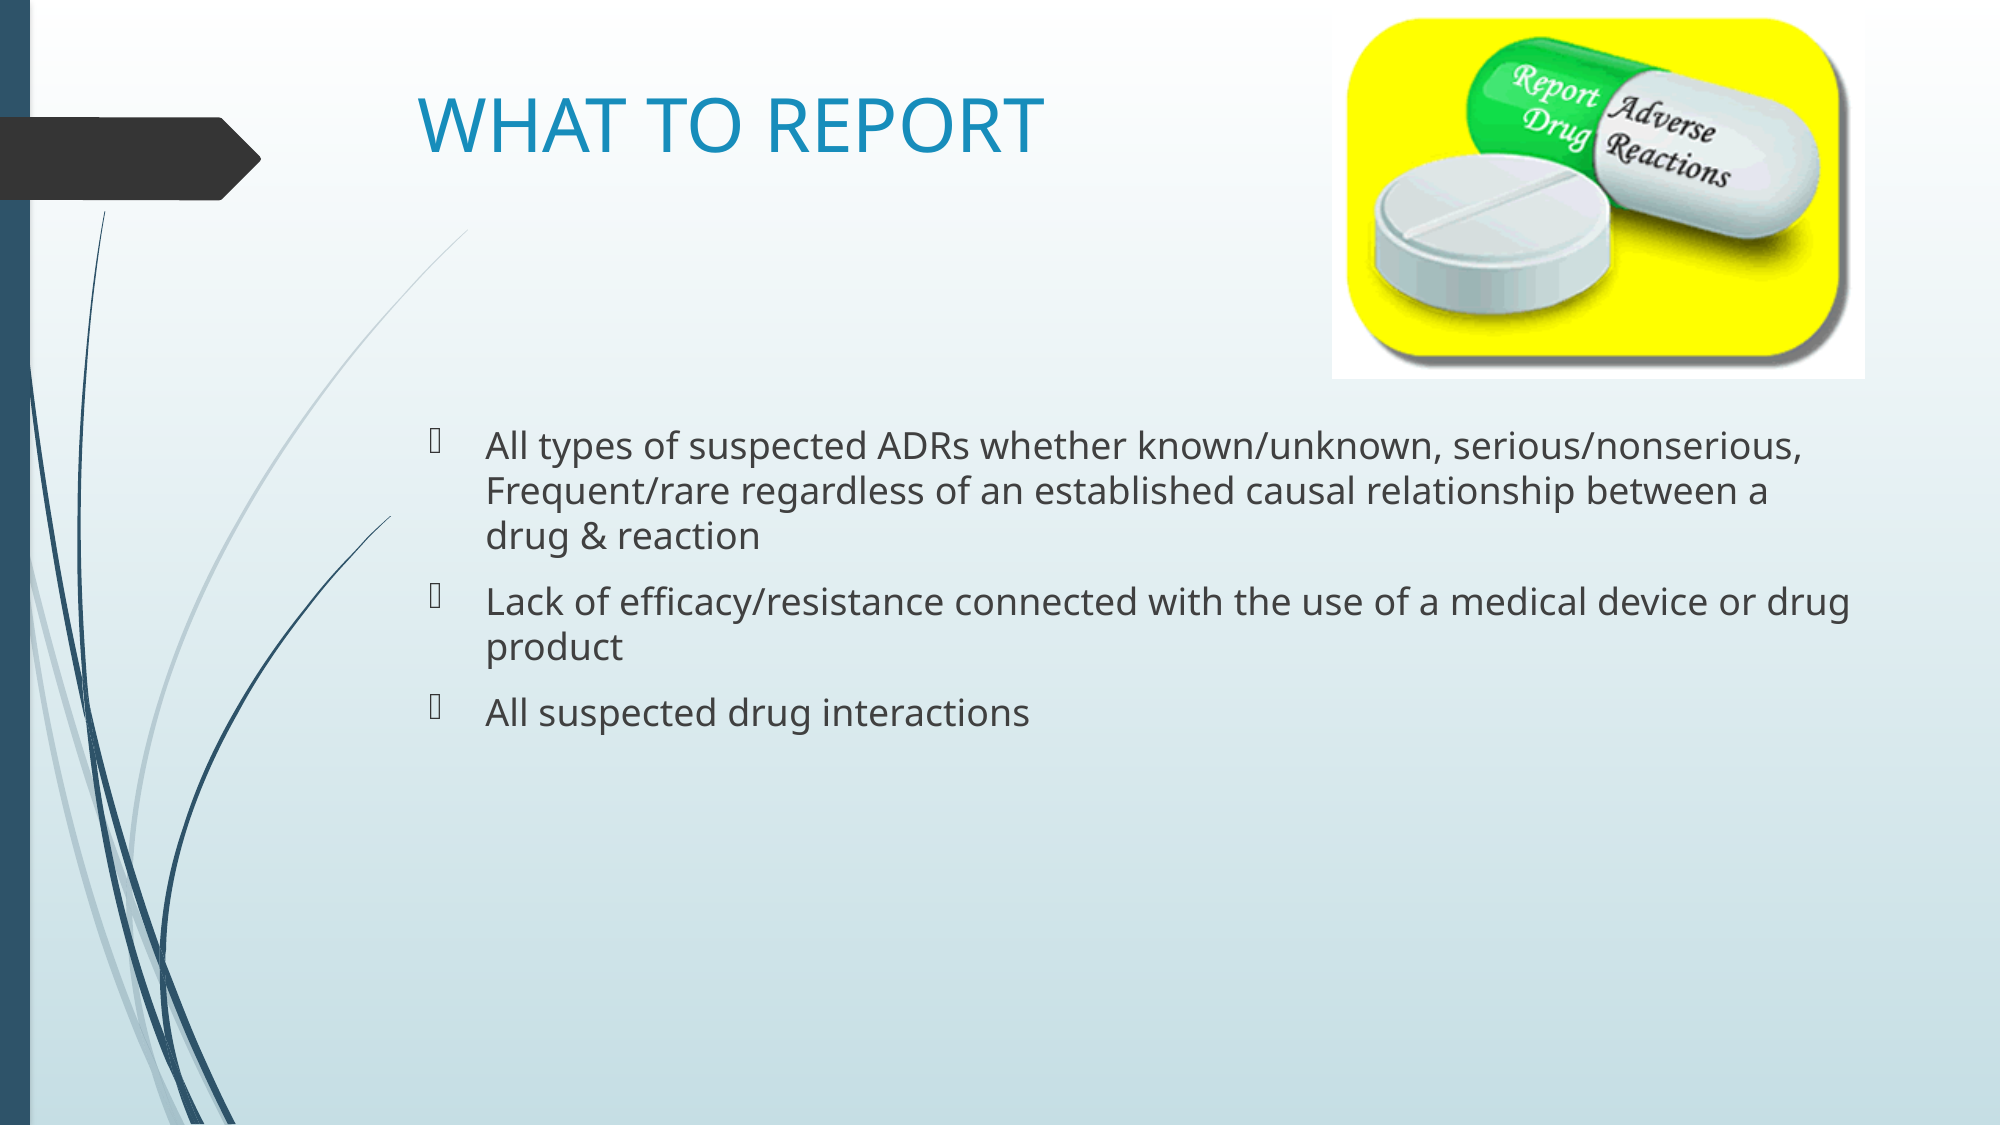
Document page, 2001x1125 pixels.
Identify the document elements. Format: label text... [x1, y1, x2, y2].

list All types of suspected ADRs whether known/unknown, serious/nonserious, Frequent/rare regardless of an established causal relationship between a drug & reaction Lack of efficacy/resistance connected with the use of a medical device or drug product All suspected drug interactions [414, 414, 1877, 1034]
picture [1332, 0, 1865, 379]
title WHAT TO REPORT [402, 69, 1327, 280]
